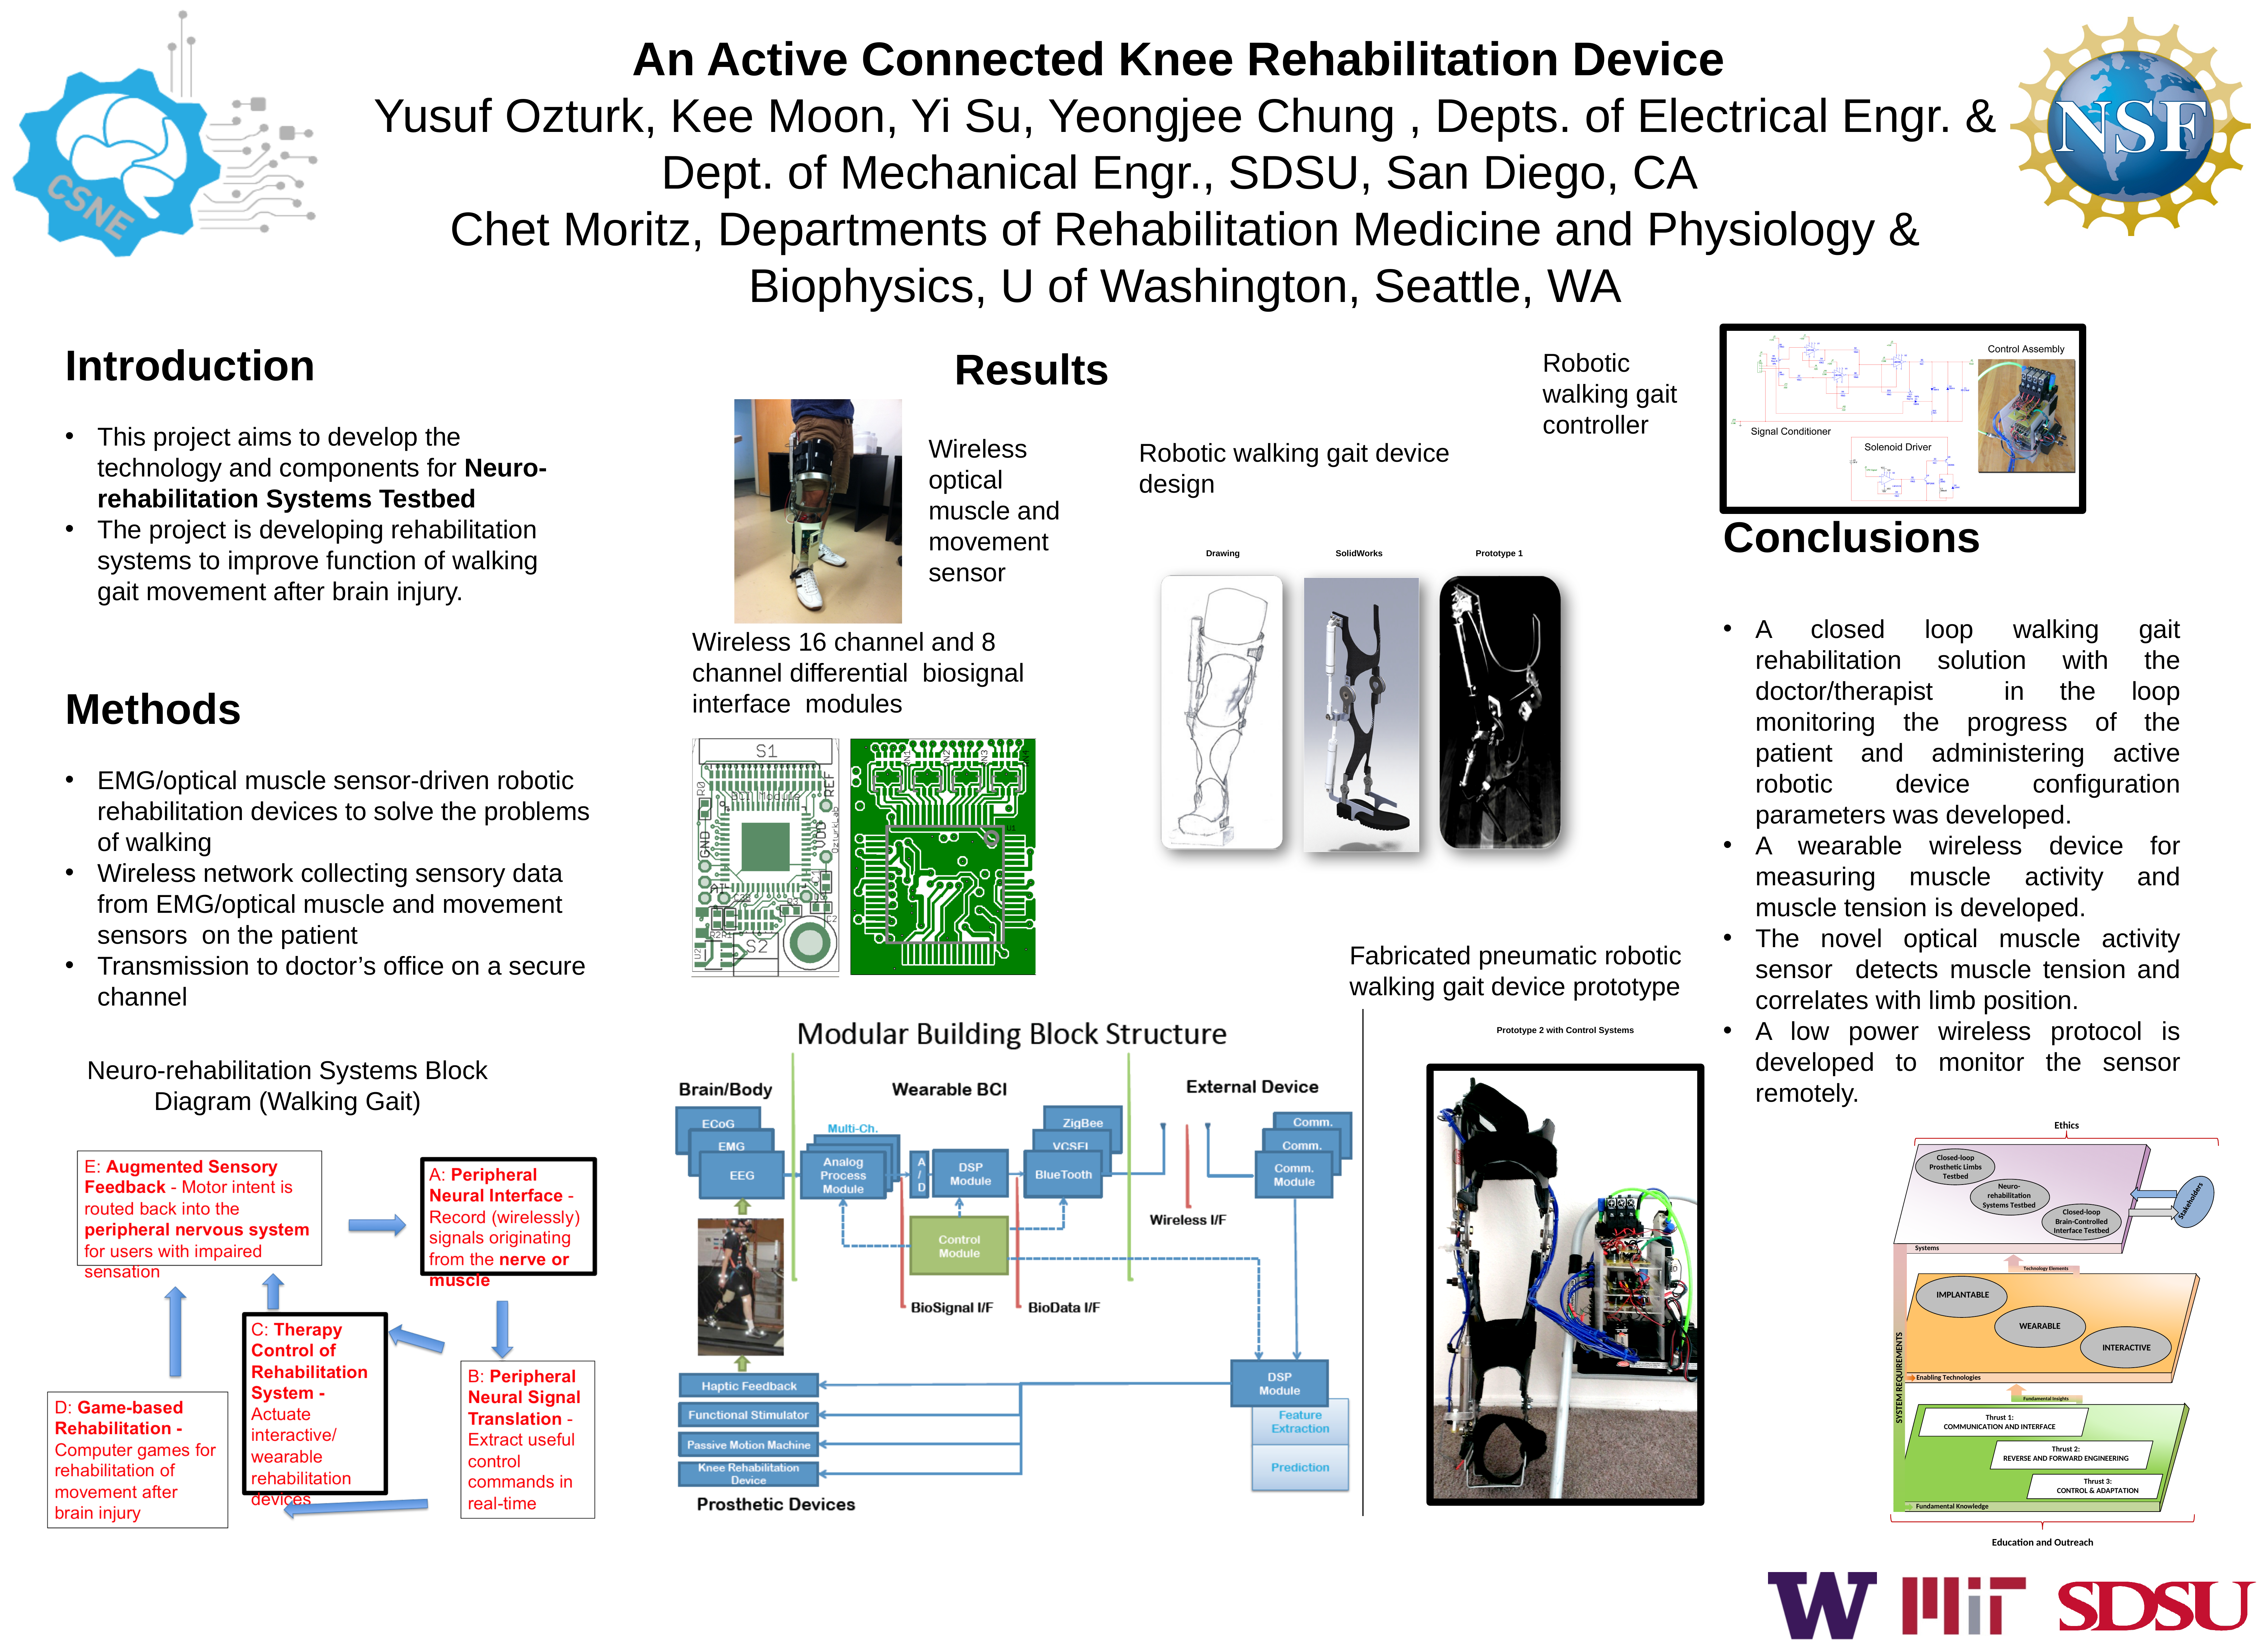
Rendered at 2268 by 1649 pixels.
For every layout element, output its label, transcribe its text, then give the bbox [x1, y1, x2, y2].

picture [691, 738, 839, 978]
text_box Fabricated pneumatic robotic walking gait device prototype [1344, 936, 1697, 1003]
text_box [1396, 1022, 1736, 1499]
text_box Robotic walking gait controller [1537, 343, 1692, 441]
text_box Introduction This project aims to develop the technology and components for Neuro-rehabilitation Systems Testbed The project is developing rehabilitation systems to improve function of walking gait movement after brain injury. [60, 335, 558, 608]
picture [47, 1151, 597, 1529]
picture [1726, 330, 2079, 507]
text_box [1765, 1116, 2230, 1553]
text_box Results [949, 339, 1297, 396]
picture [2010, 17, 2251, 236]
text_box Wireless optical muscle and movement sensor [923, 429, 1078, 589]
picture [2052, 1575, 2260, 1636]
picture [1768, 1572, 1877, 1639]
picture [0, 0, 335, 271]
text_box Robotic walking gait device design [1134, 434, 1495, 501]
picture [734, 399, 902, 624]
text_box Methods EMG/optical muscle sensor-driven robotic rehabilitation devices to solve the problems of walking Wireless network collecting sensory data from EMG/optical muscle and movement sensors on the patient Transmission to doctor’s office on a secure channel [60, 678, 614, 1013]
picture [666, 1009, 1364, 1516]
text_box Neuro-rehabilitation Systems Block Diagram (Walking Gait) [56, 1052, 520, 1117]
text_box Conclusions A closed loop walking gait rehabilitation solution with the doctor/therapist in the loop monitoring the progress of the patient and administering active robotic device configuration parameters was developed. A wearable wireless device for measuring muscle activity and muscle tension is developed. The novel optical muscle activity sensor detects muscle tension and correlates with limb position. A low power wireless protocol is developed to monitor the sensor remotely. [1718, 506, 2186, 1110]
picture [1901, 1575, 2028, 1636]
text_box An Active Connected Knee Rehabilitation Device Yusuf Ozturk, Kee Moon, Yi Su, Yeongjee Chung , Depts. of Electrical Engr. & Dept. of Mechanical Engr., SDSU, San Diego, CA Chet Moritz, Departments of Rehabilitation Medicine and Physiology & Biophysics, U of Washington, Seattle, WA [343, 25, 2027, 371]
text_box Wireless 16 channel and 8 channel differential biosignal interface modules [687, 622, 1048, 721]
picture [850, 738, 1036, 975]
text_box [1159, 545, 1564, 855]
